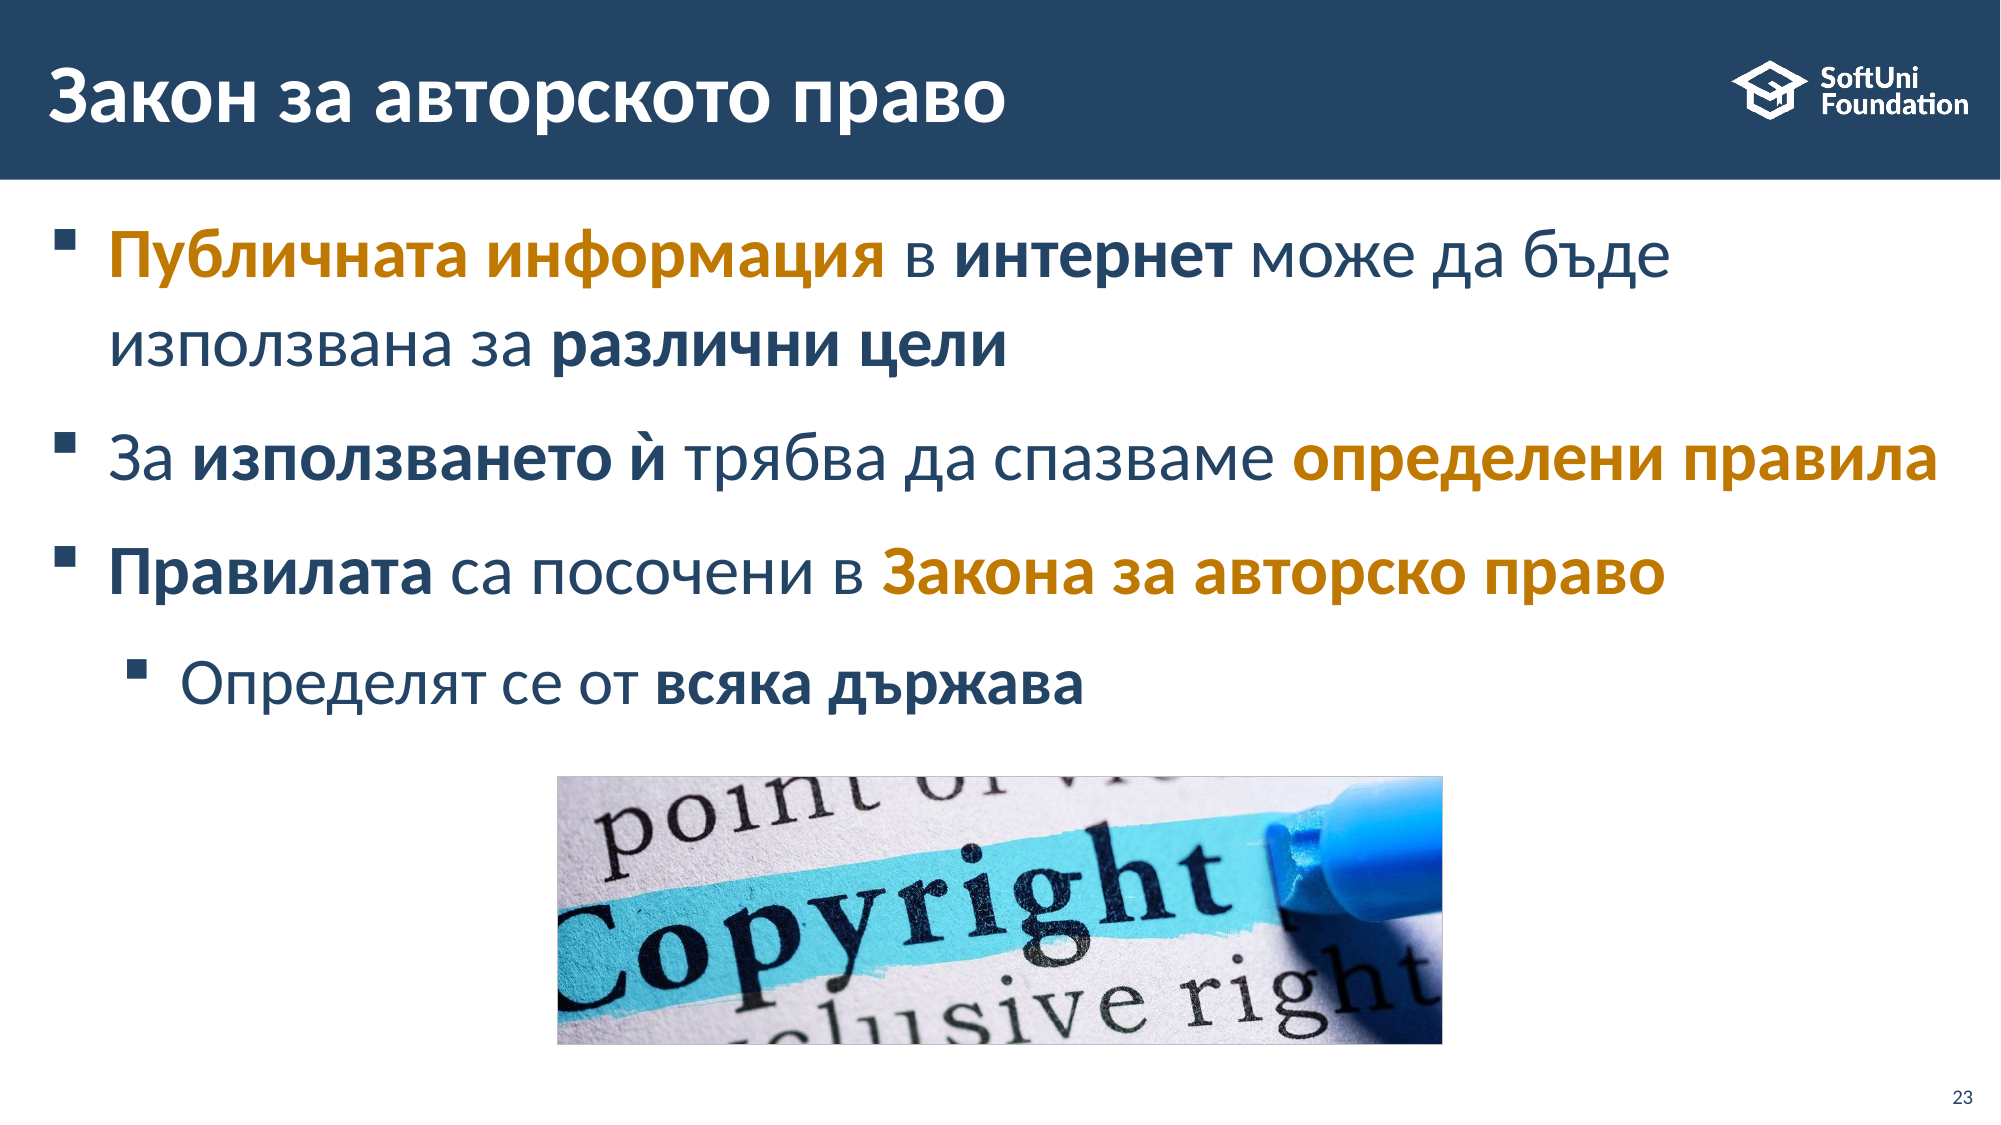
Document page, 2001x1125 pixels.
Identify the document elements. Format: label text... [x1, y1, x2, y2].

slide_number 23 [1927, 1067, 1989, 1117]
picture [556, 776, 1444, 1046]
picture [1731, 60, 1968, 120]
list Публичната информация в интернет може да бъде използвана за различни цели За използването ѝ трябва да спазваме определени правила Правилата са посочени в Закона за авторско право Определят се от всяка държава [31, 196, 1970, 1104]
title Закон за авторското право [31, 16, 1716, 162]
